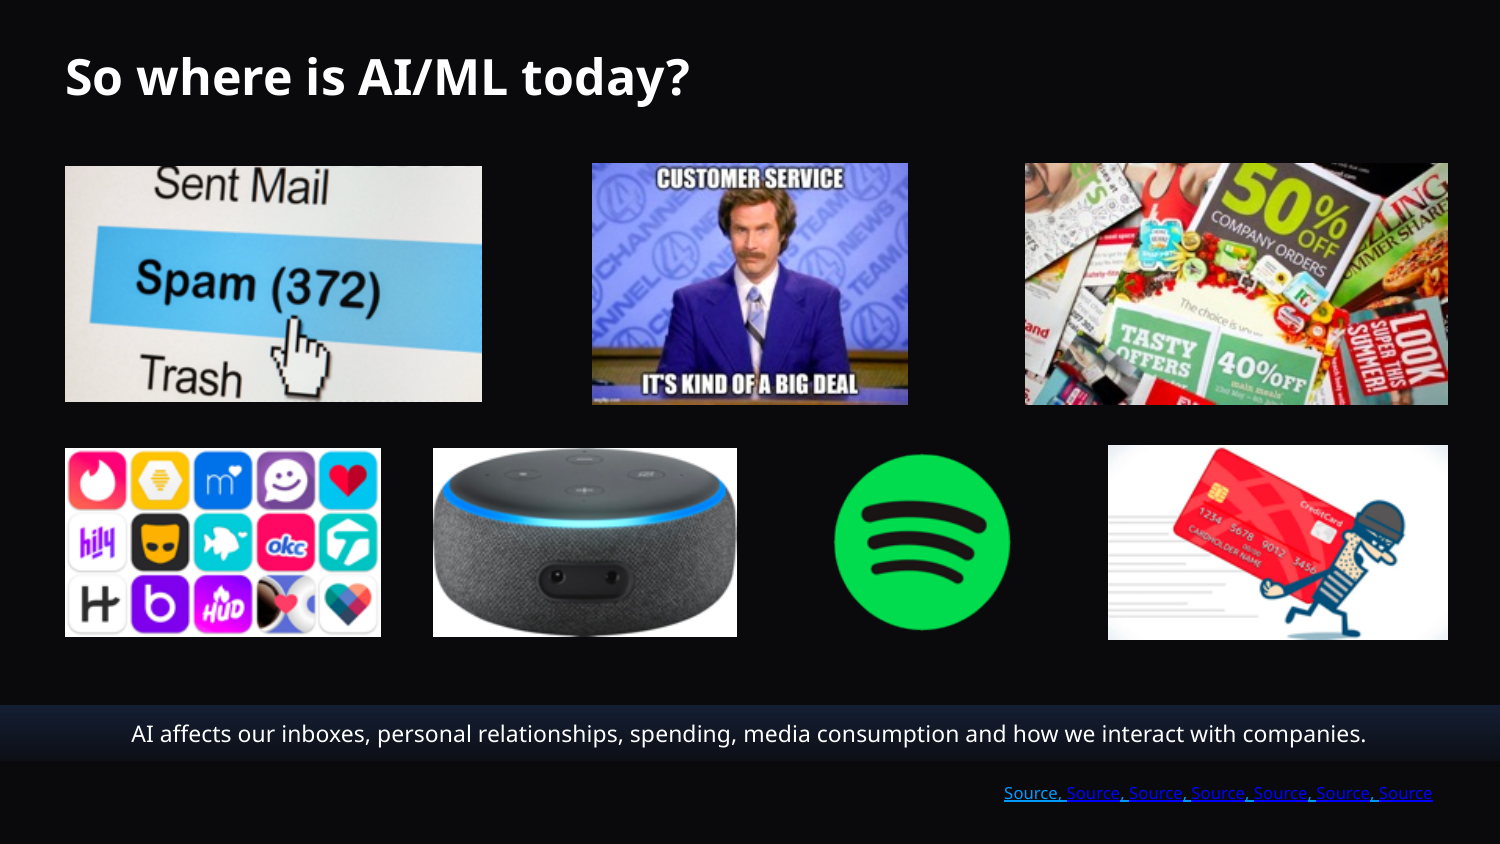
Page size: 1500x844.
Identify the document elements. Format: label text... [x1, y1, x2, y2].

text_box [0, 704, 1500, 762]
picture [64, 166, 482, 402]
text_box Source, Source, Source, Source, Source, Source, Source [755, 771, 1448, 818]
picture [1108, 445, 1448, 640]
picture [592, 162, 908, 405]
text_box So where is AI/ML today? [65, 52, 1359, 107]
picture [64, 448, 381, 637]
picture [432, 448, 737, 637]
picture [1025, 162, 1448, 405]
picture [825, 445, 1020, 640]
